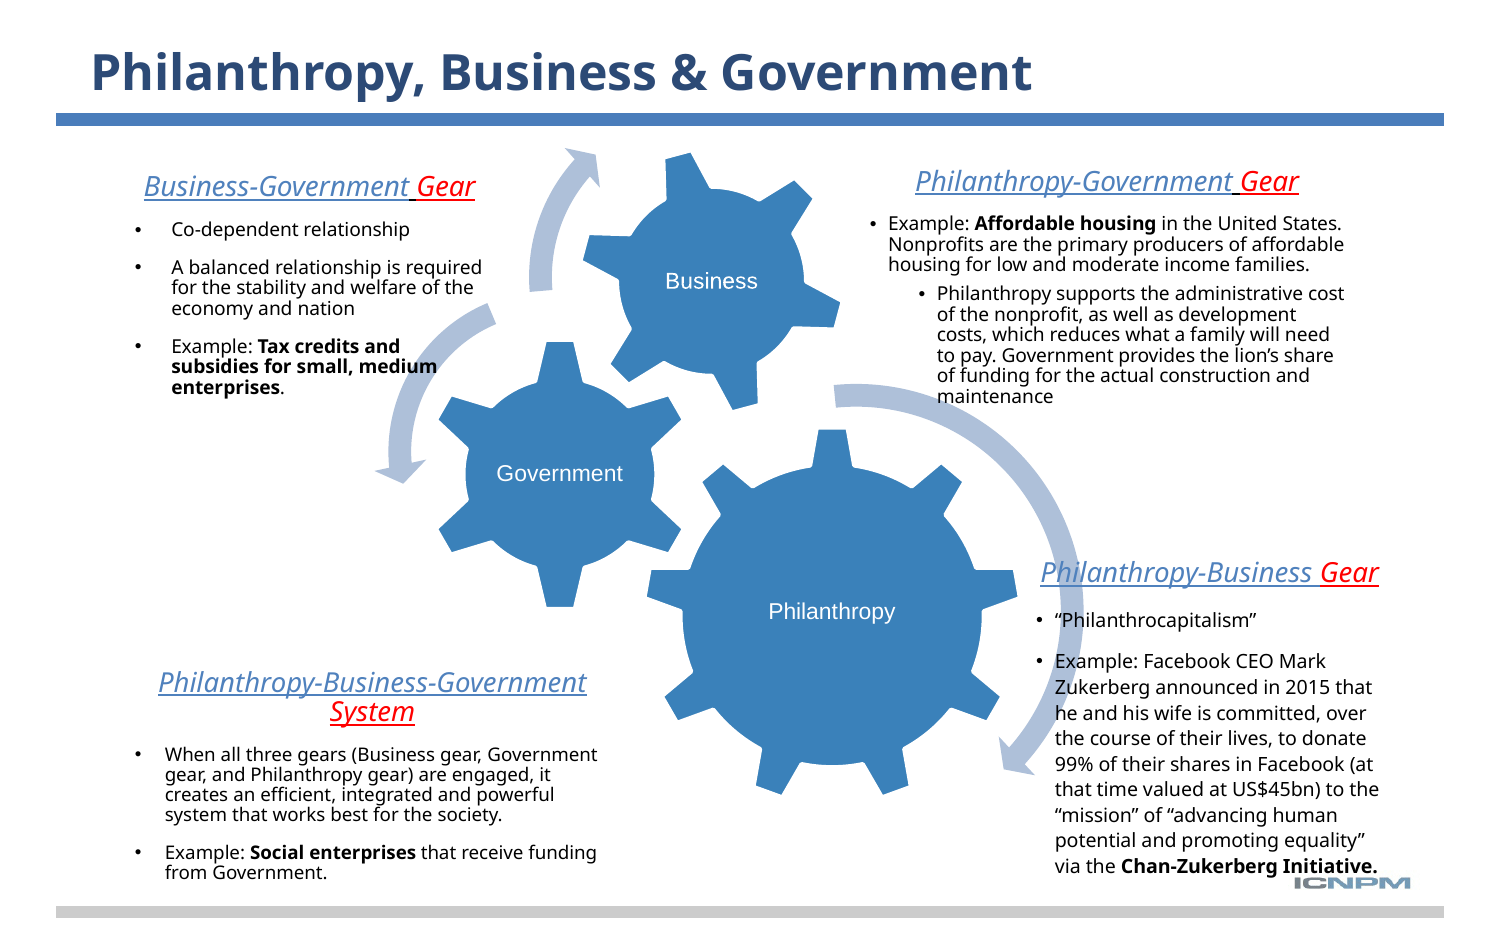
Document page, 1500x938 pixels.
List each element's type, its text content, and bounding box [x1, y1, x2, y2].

text_box Business-Government Gear Co-dependent relationship A balanced relationship is required for the stability and welfare of the economy and nation Example: Tax credits and subsidies for small, medium enterprises. [124, 168, 284, 651]
text_box Philanthropy-Business Gear “Philanthrocapitalism” Example: Facebook CEO Mark Zukerberg announced in 2015 that he and his wife is committed, over the course of their lives, to donate 99% of their shares in Facebook (at that time valued at US$45bn) to the “mission” of “advancing human potential and promoting equality” via the Chan-Zukerberg Initiative. [1026, 554, 1393, 890]
title Philanthropy, Business & Government [75, 28, 1425, 116]
text_box Philanthropy-Business-Government System When all three gears (Business gear, Government gear, and Philanthropy gear) are engaged, it creates an efficient, integrated and powerful system that works best for the society. Example: Social enterprises that receive funding from Government. [125, 663, 620, 891]
picture [1281, 870, 1425, 895]
text_box Philanthropy-Government Gear Example: Affordable housing in the United States. Nonprofits are the primary producers of affordable housing for low and moderate income families. Philanthropy supports the administrative cost of the nonprofit, as well as development costs, which reduces what a family will need to pay. Government provides the lion’s share of funding for the actual construction and maintenance [1071, 162, 1355, 661]
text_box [289, 115, 1066, 806]
